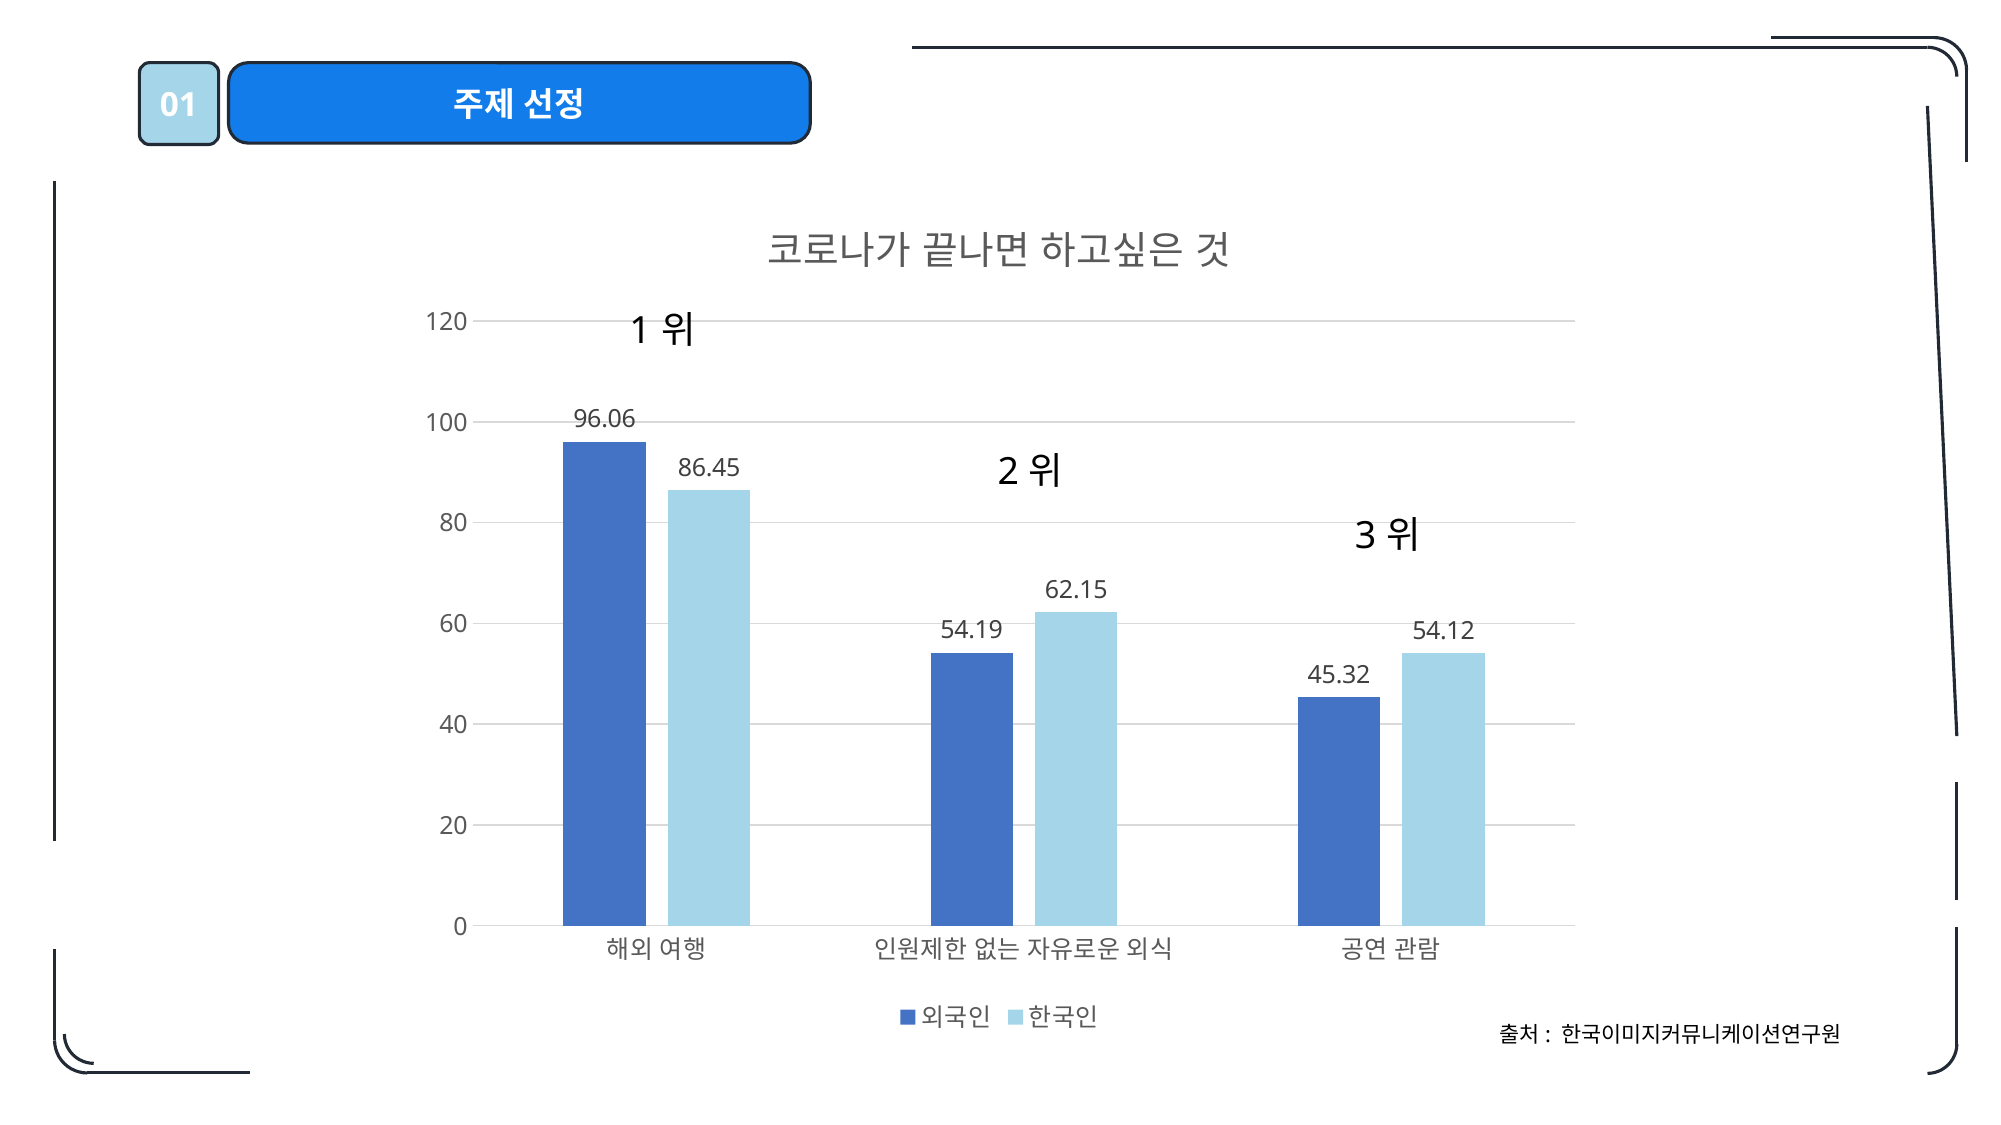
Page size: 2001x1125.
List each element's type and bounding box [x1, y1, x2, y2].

text_box [54, 37, 1967, 1074]
chart [401, 181, 1599, 1041]
